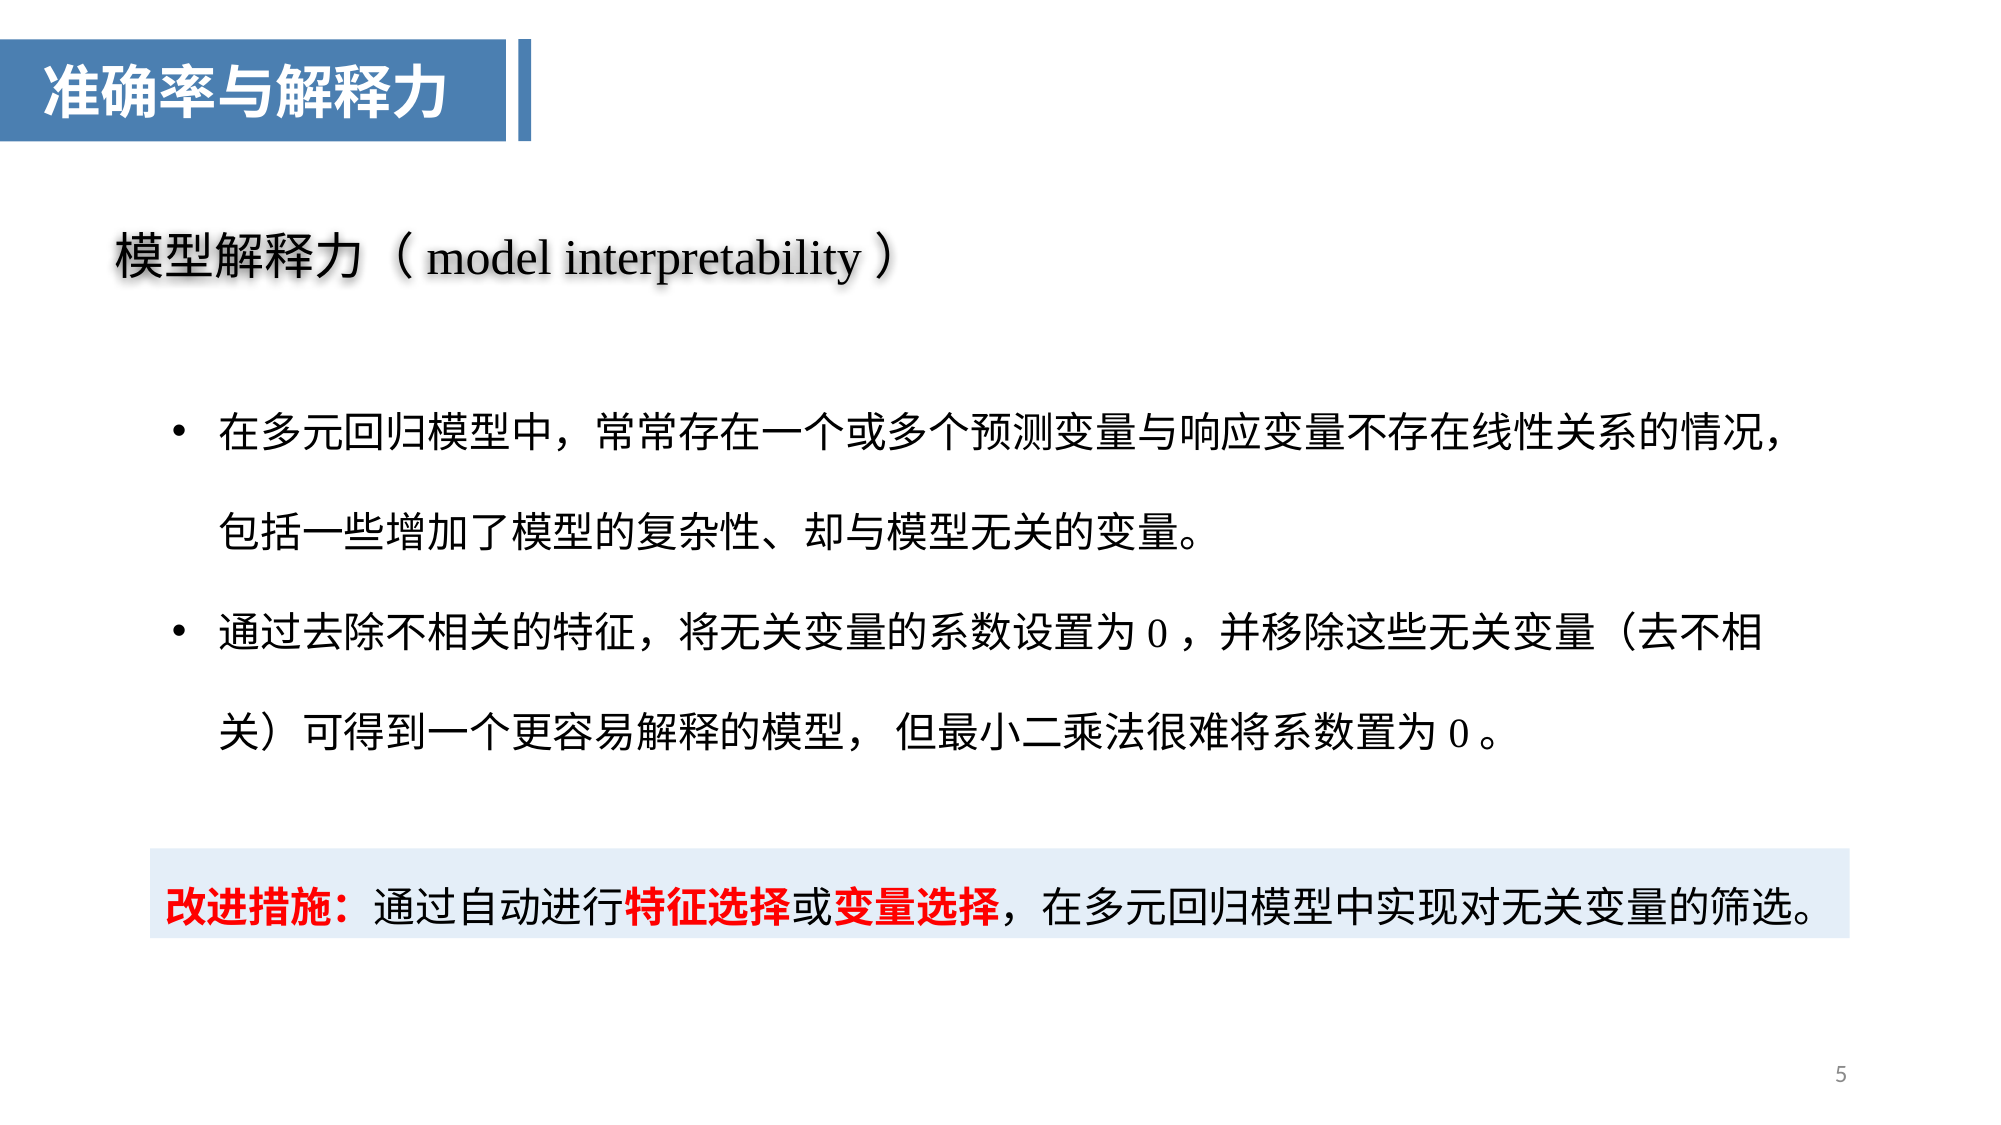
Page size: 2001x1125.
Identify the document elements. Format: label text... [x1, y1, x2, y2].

text_box 在多元回归模型中，常常存在一个或多个预测变量与响应变量不存在线性关系的情况，包括一些增加了模型的复杂性、却与模型无关的变量。 通过去除不相关的特征，将无关变量的系数设置为0，并移除这些无关变量（去不相关）可得到一个更容易解释的模型， 但最小二乘法很难将系数置为0。 [157, 347, 1839, 763]
text_box 模型解释力（model interpretability） [99, 217, 1003, 293]
text_box 改进措施：通过自动进行特征选择或变量选择，在多元回归模型中实现对无关变量的筛选。 [150, 848, 1850, 939]
slide_number 5 [1412, 1042, 1863, 1103]
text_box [0, 39, 532, 142]
